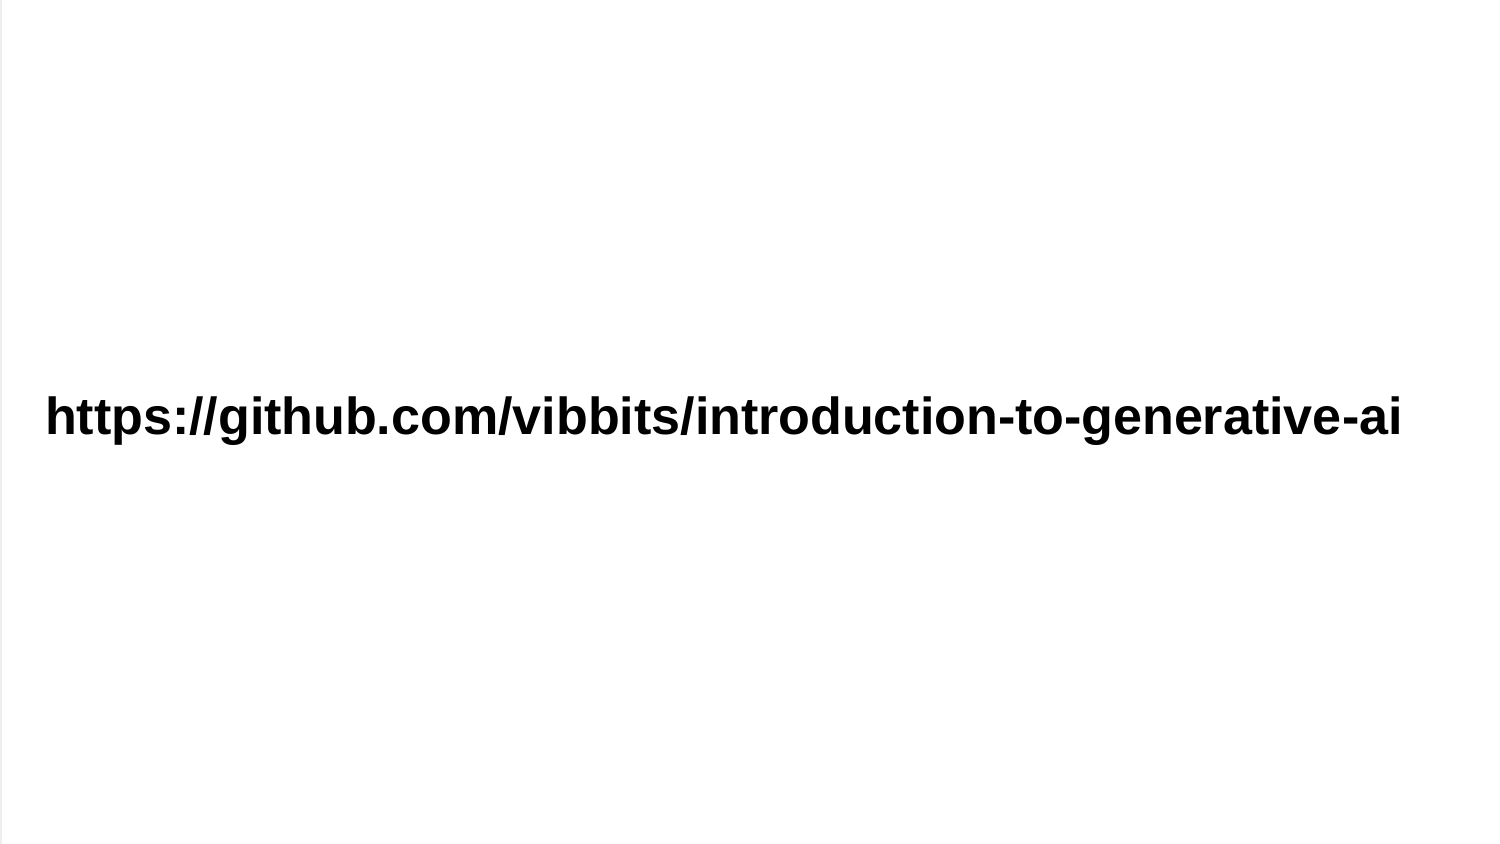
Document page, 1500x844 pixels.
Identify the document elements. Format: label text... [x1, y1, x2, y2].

text_box https://github.com/vibbits/introduction-to-generative-ai [30, 367, 1470, 460]
